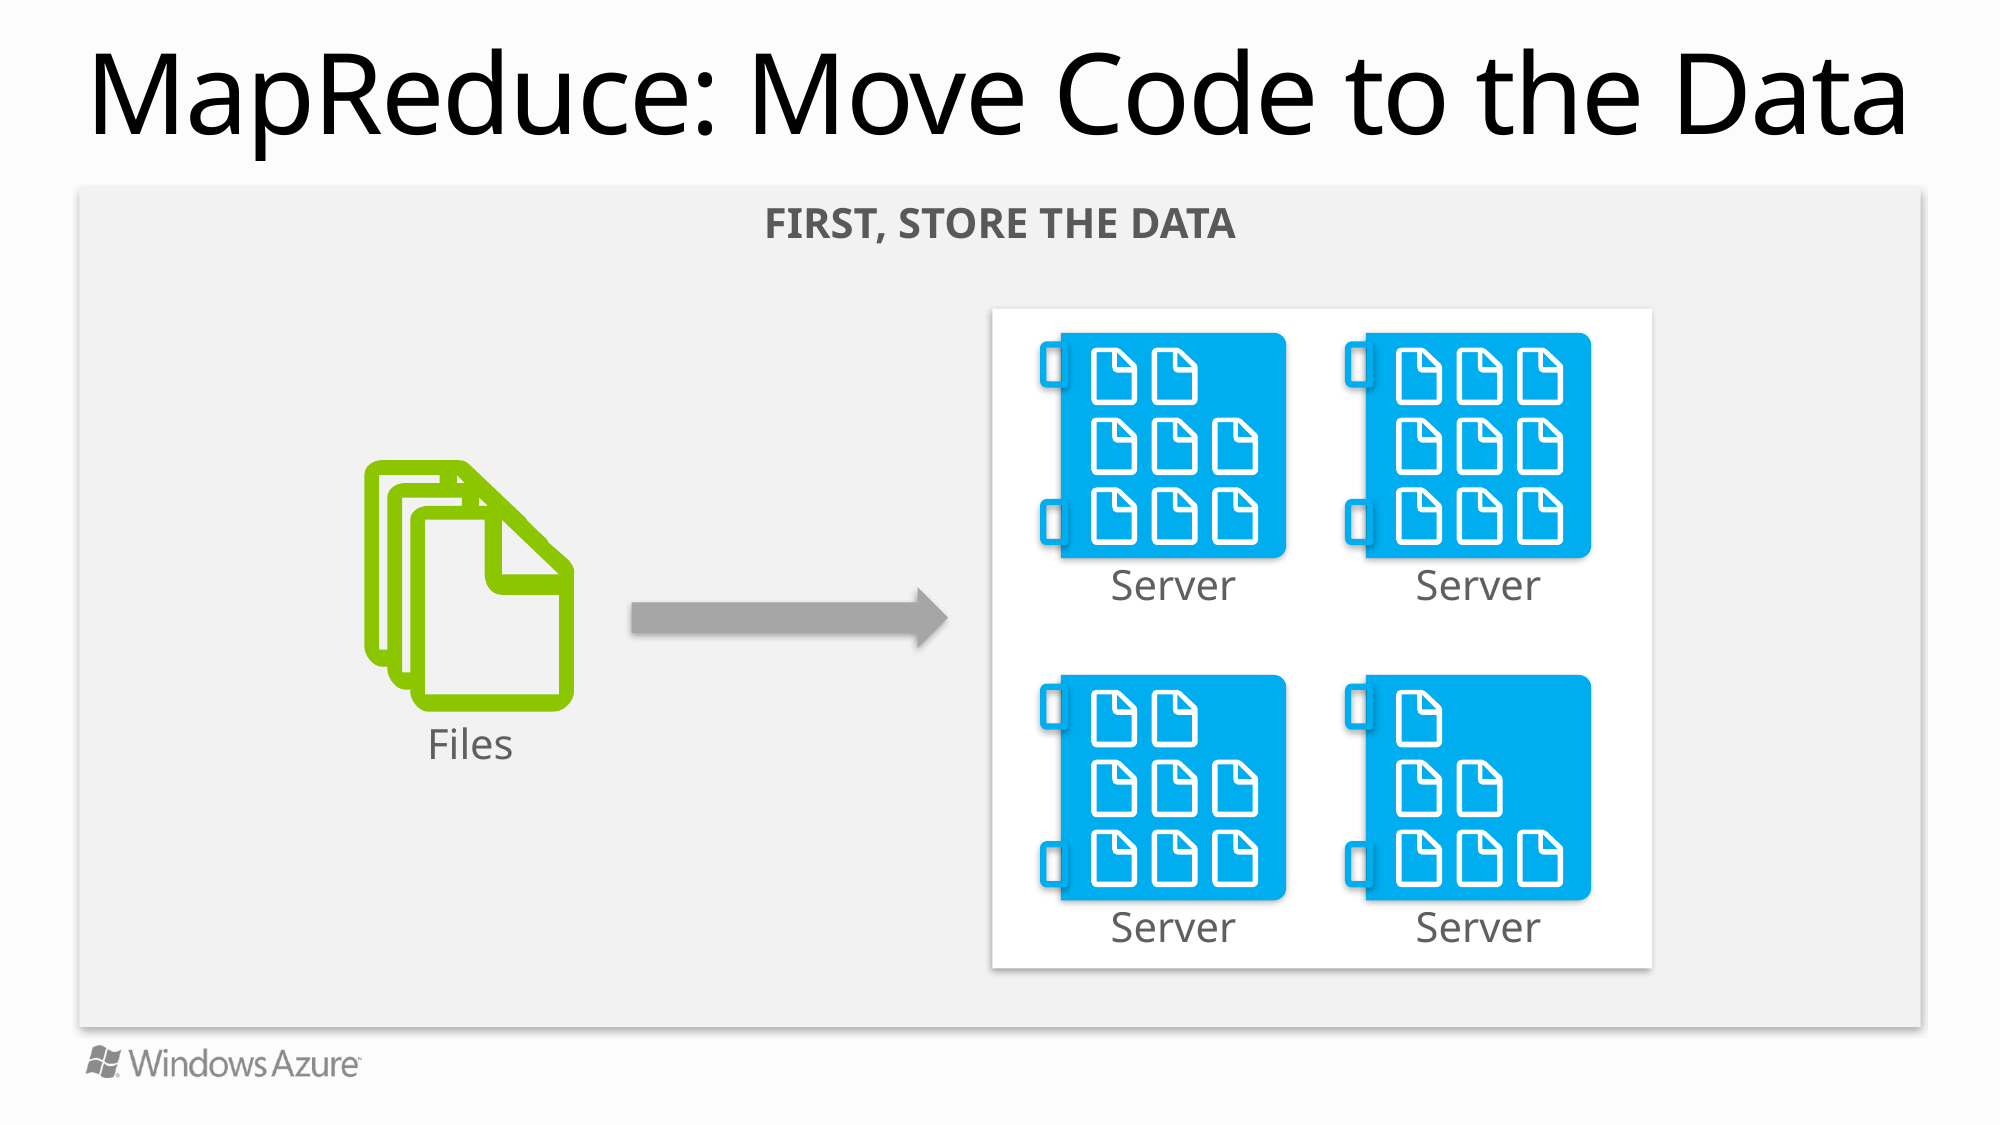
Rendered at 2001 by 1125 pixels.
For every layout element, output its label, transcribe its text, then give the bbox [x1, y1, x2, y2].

text_box [992, 308, 1653, 969]
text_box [1042, 674, 1287, 952]
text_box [1347, 332, 1592, 609]
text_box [1042, 332, 1287, 609]
text_box FIRST, STORE THE DATA [79, 186, 1921, 1028]
title MapReduce: Move Code to the Data [85, 37, 1915, 161]
text_box [630, 586, 949, 649]
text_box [364, 459, 577, 768]
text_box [1347, 674, 1592, 952]
